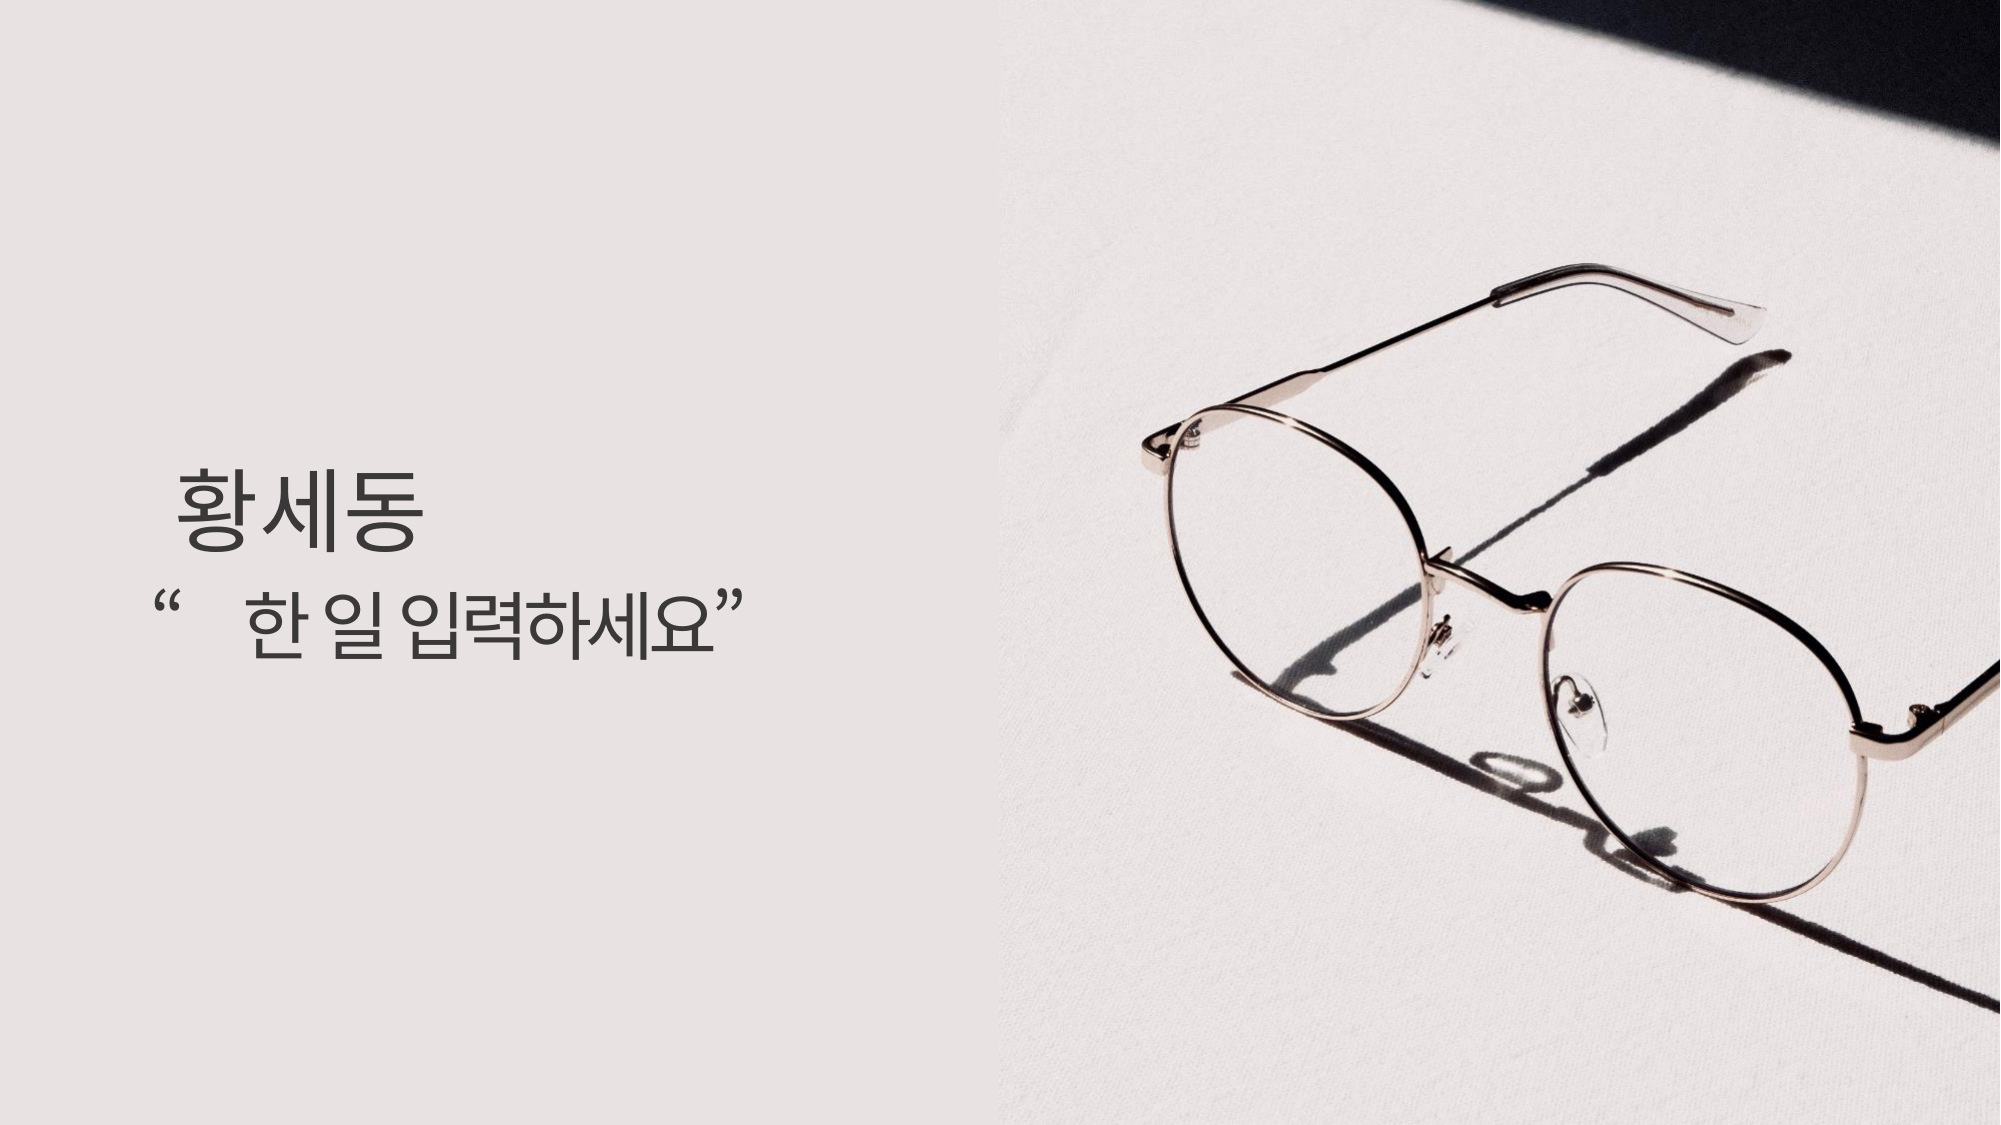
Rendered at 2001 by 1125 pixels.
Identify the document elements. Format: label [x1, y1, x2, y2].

picture [999, 0, 2000, 1125]
text_box [147, 446, 750, 679]
